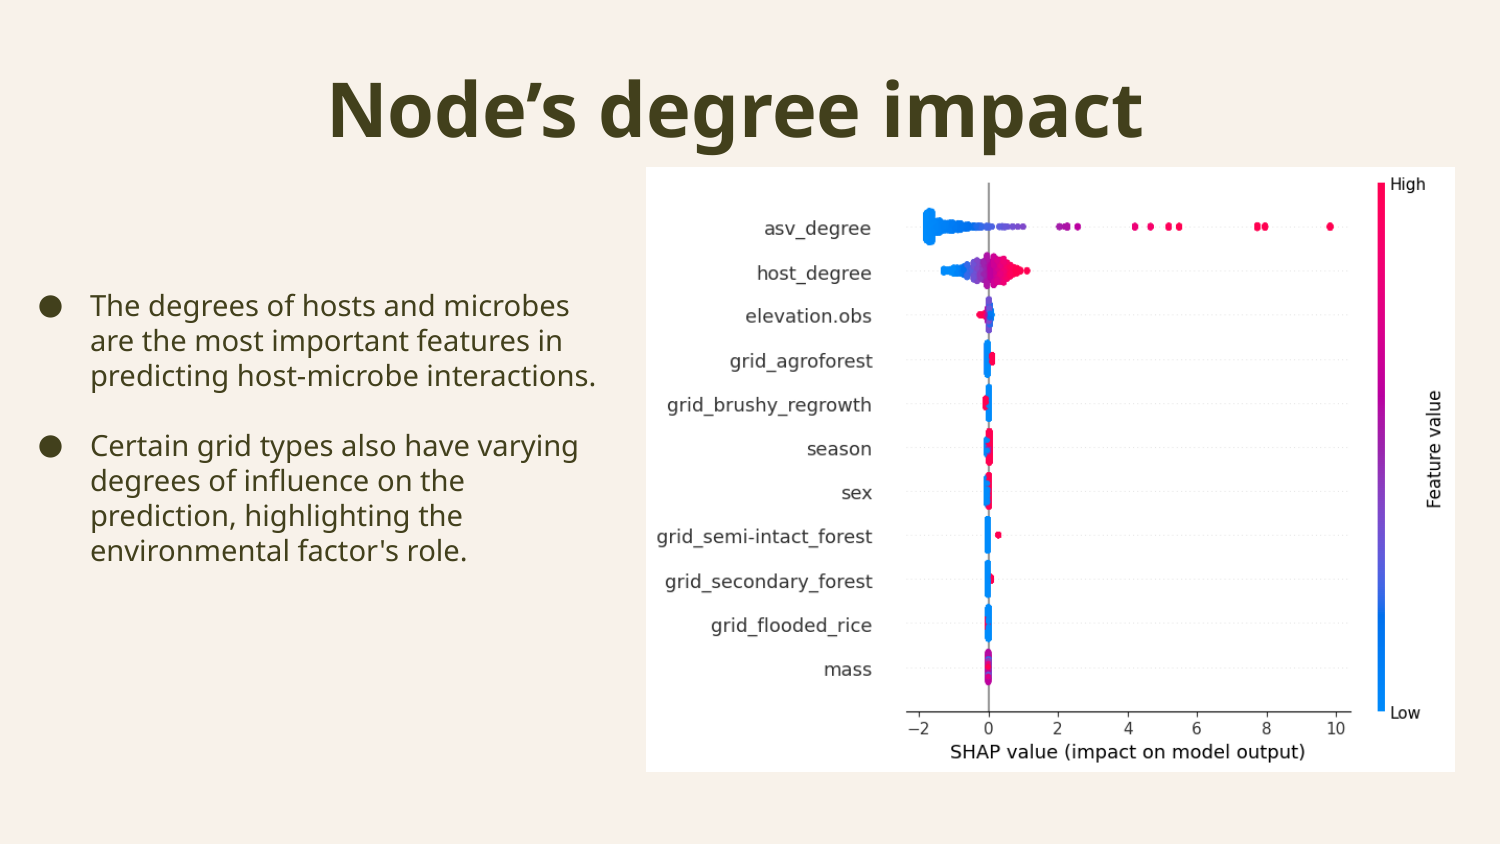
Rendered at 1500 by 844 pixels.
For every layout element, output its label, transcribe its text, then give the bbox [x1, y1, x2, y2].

text_box The degrees of hosts and microbes are the most important features in predicting host-microbe interactions. Certain grid types also have varying degrees of influence on the prediction, highlighting the environmental factor's role. [0, 272, 619, 667]
title Node’s degree impact [309, 36, 1163, 168]
picture [646, 166, 1455, 772]
